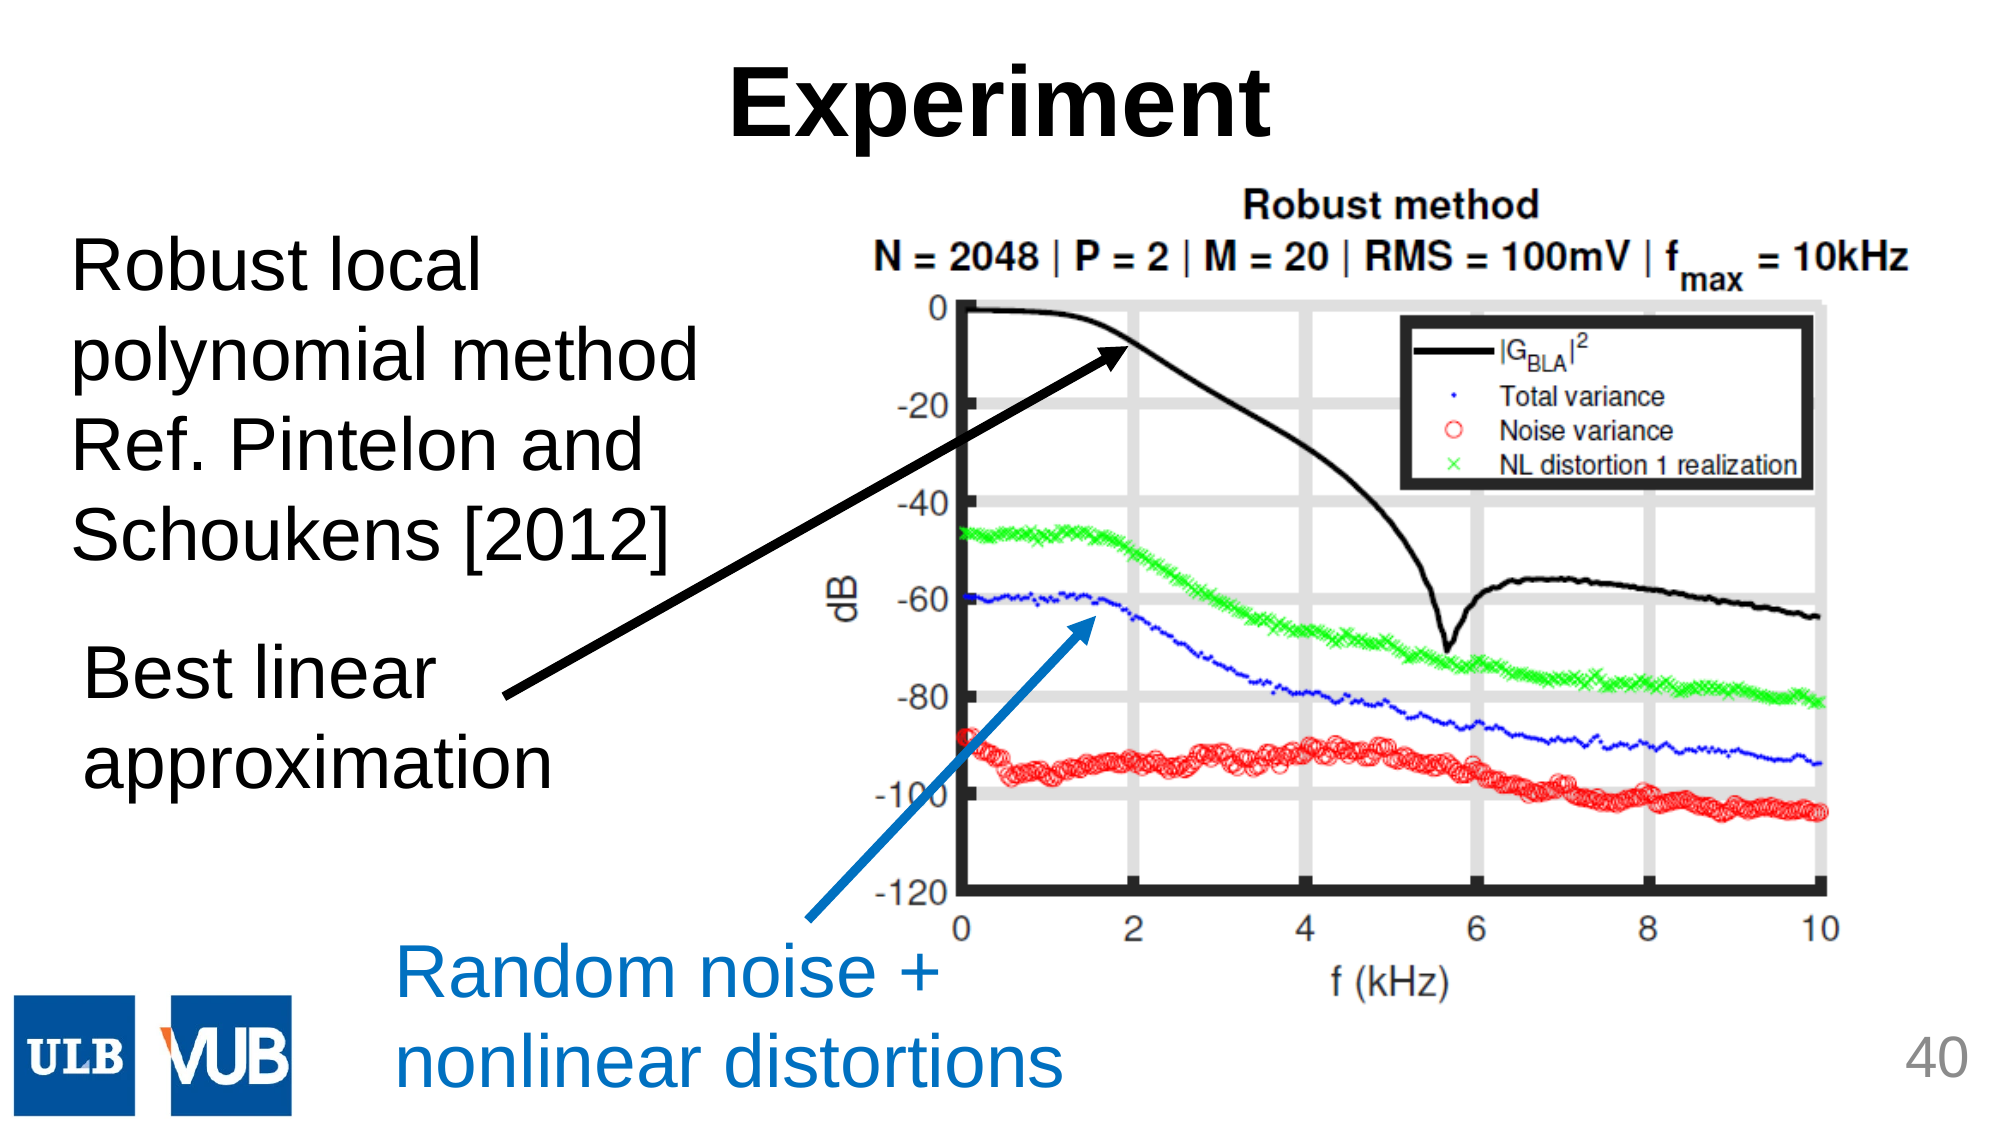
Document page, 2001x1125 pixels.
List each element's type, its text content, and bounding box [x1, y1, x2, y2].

picture [10, 991, 295, 1121]
picture [807, 168, 1932, 1022]
text_box Robust local polynomial method Ref. Pintelon and Schoukens [2012] [55, 207, 807, 583]
text_box Experiment [68, 40, 1932, 178]
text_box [503, 346, 1129, 697]
text_box Random noise + nonlinear distortions [379, 915, 1162, 1110]
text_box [807, 615, 1097, 921]
text_box Best linear approximation [68, 615, 807, 811]
slide_number 40 [1827, 995, 1986, 1112]
